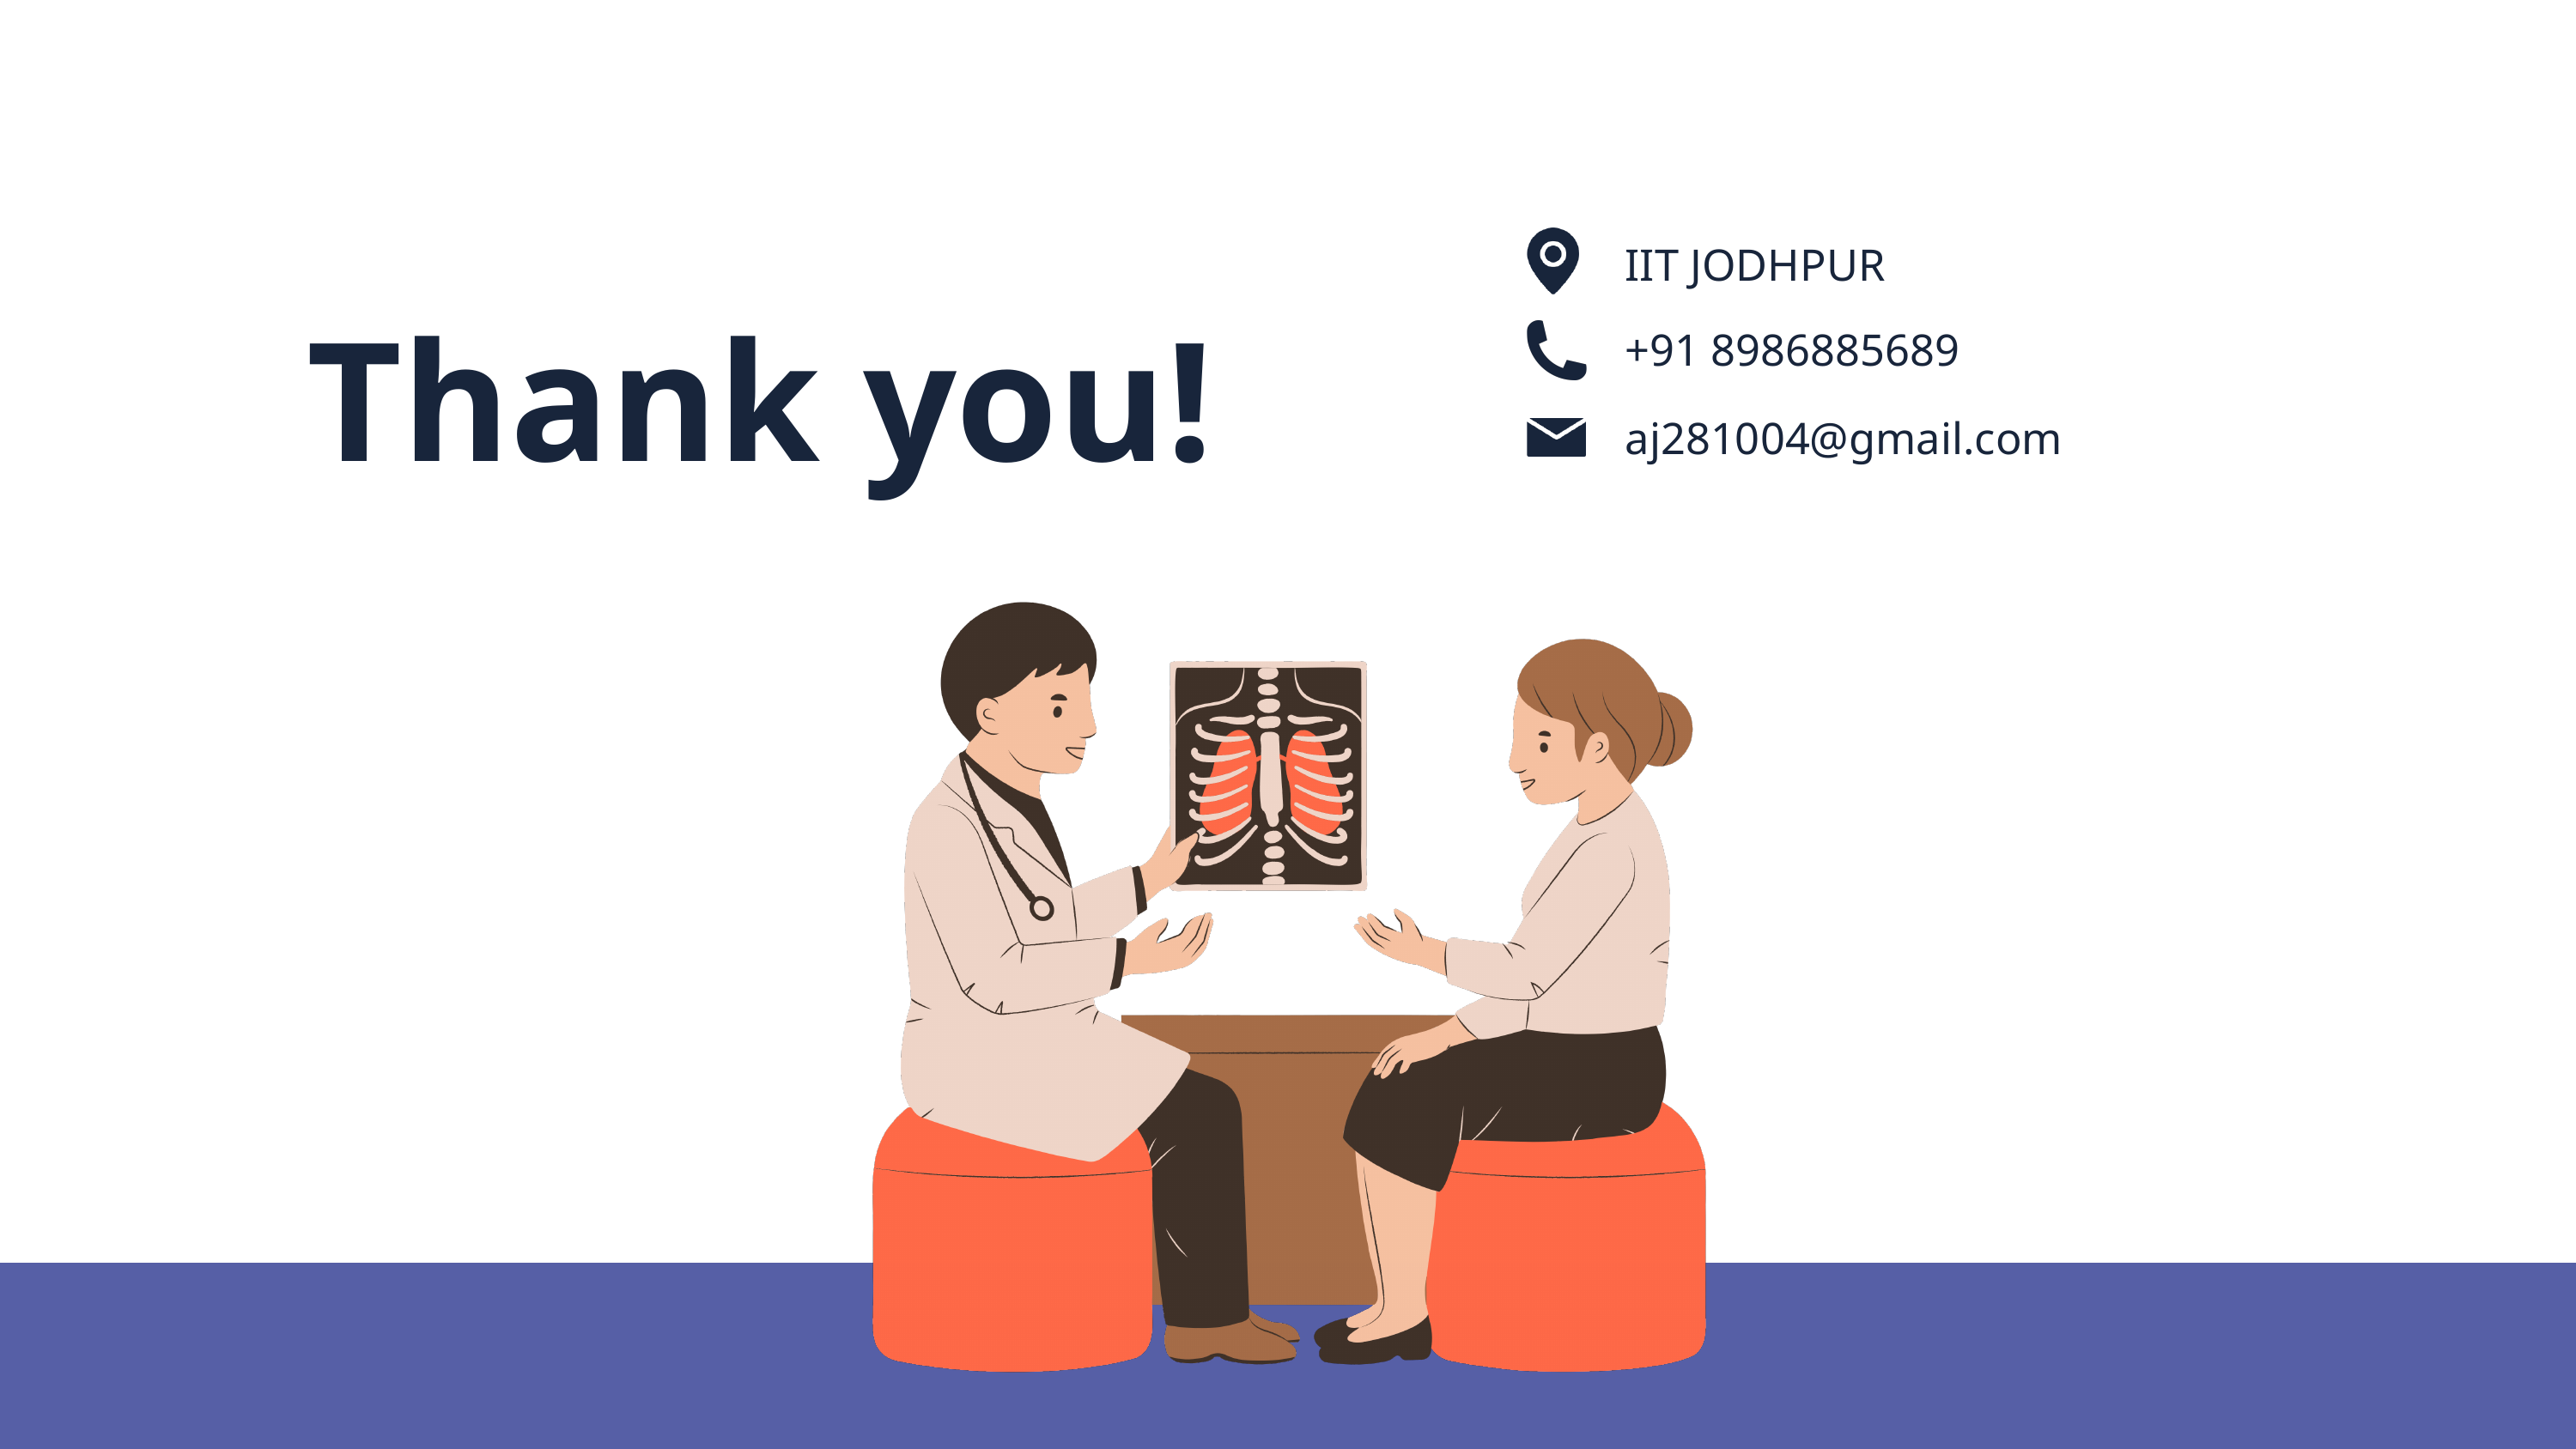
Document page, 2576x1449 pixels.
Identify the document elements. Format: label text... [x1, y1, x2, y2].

text_box +91 8986885689 [1625, 313, 2391, 375]
text_box [1527, 227, 1579, 294]
text_box Thank you! [233, 336, 1288, 494]
text_box aj281004@gmail.com [1625, 402, 2391, 464]
text_box [866, 601, 1710, 1260]
text_box [1527, 418, 1586, 457]
text_box IIT JODHPUR [1625, 228, 2391, 290]
text_box [1527, 320, 1587, 380]
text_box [0, 1262, 2576, 1449]
